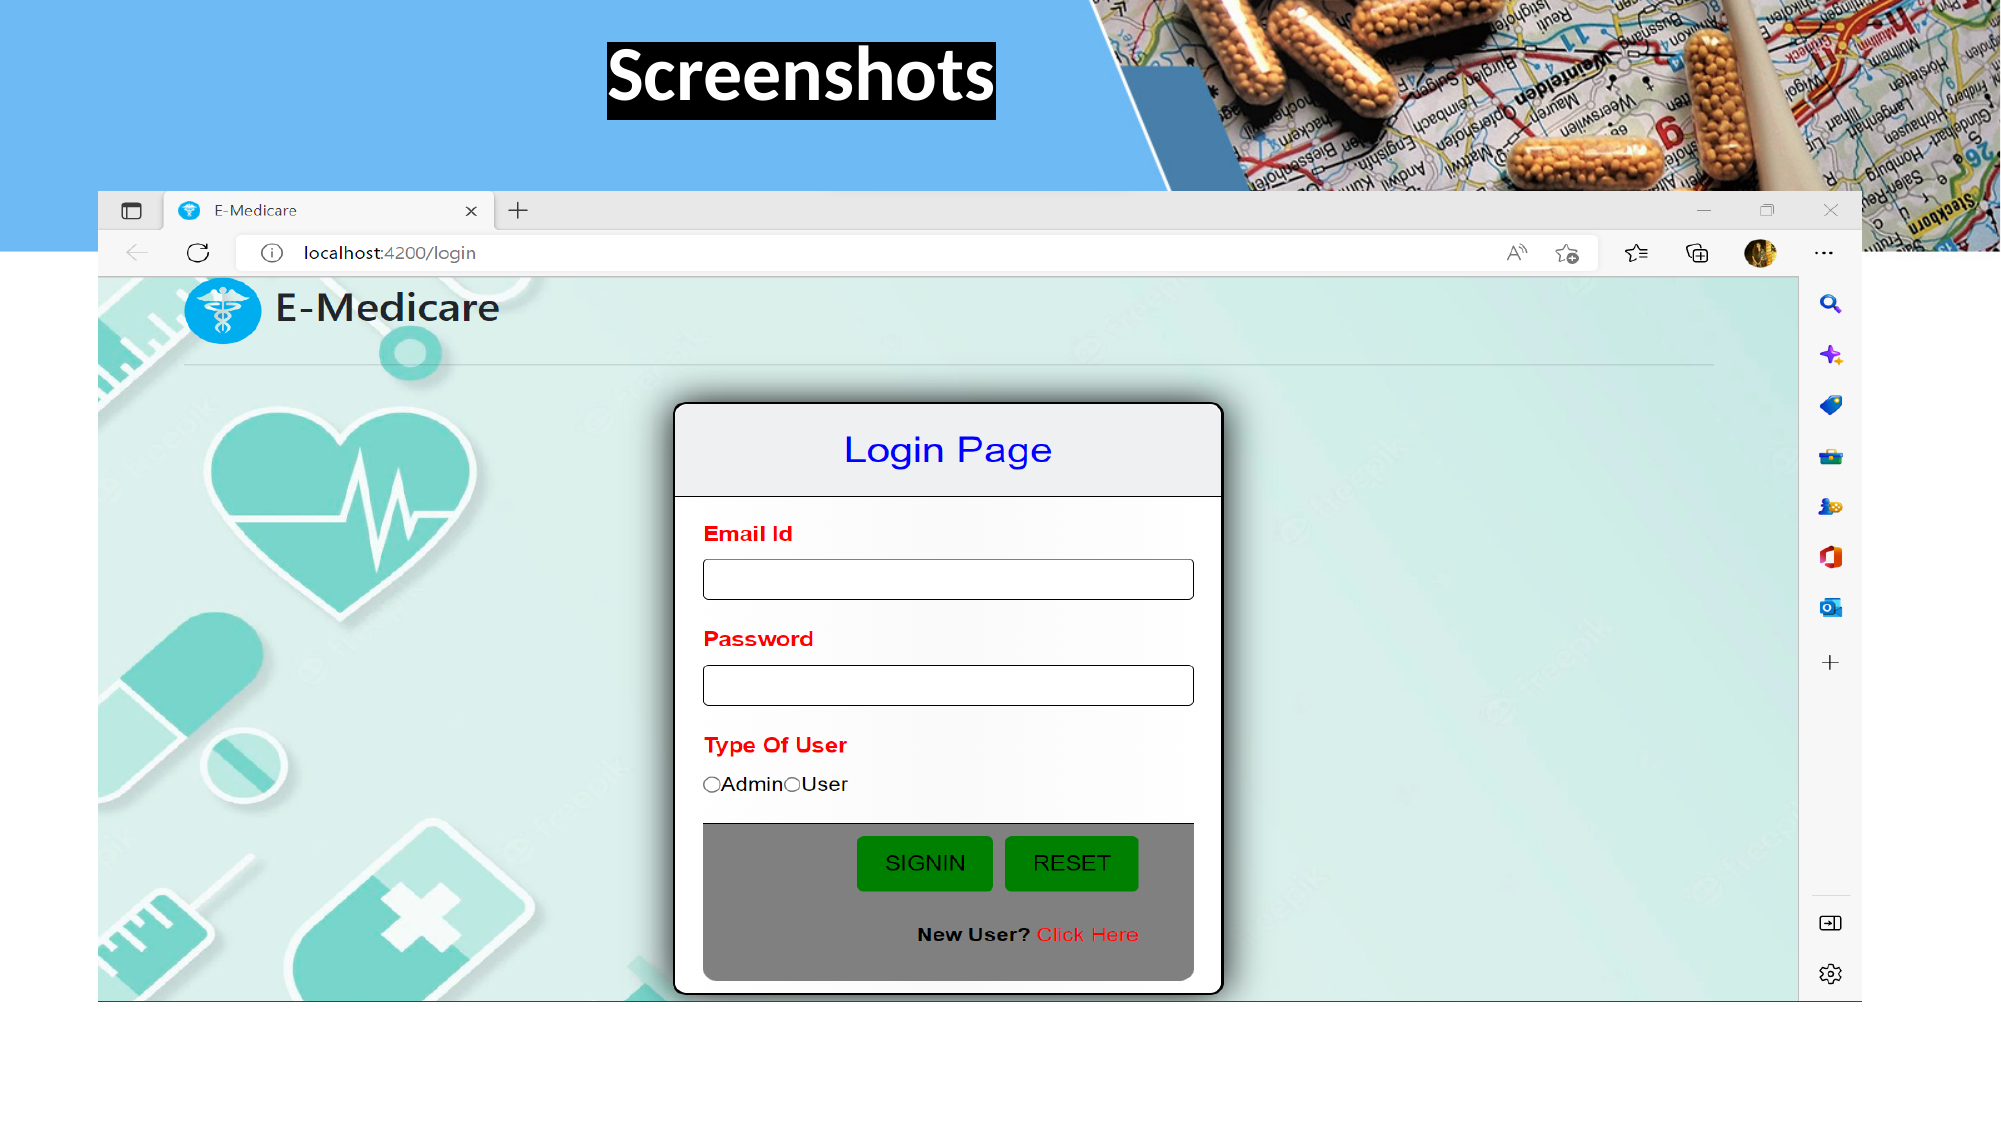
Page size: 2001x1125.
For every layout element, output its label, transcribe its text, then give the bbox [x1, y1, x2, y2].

picture [0, 0, 2001, 1125]
title Screenshots [59, 14, 1378, 124]
